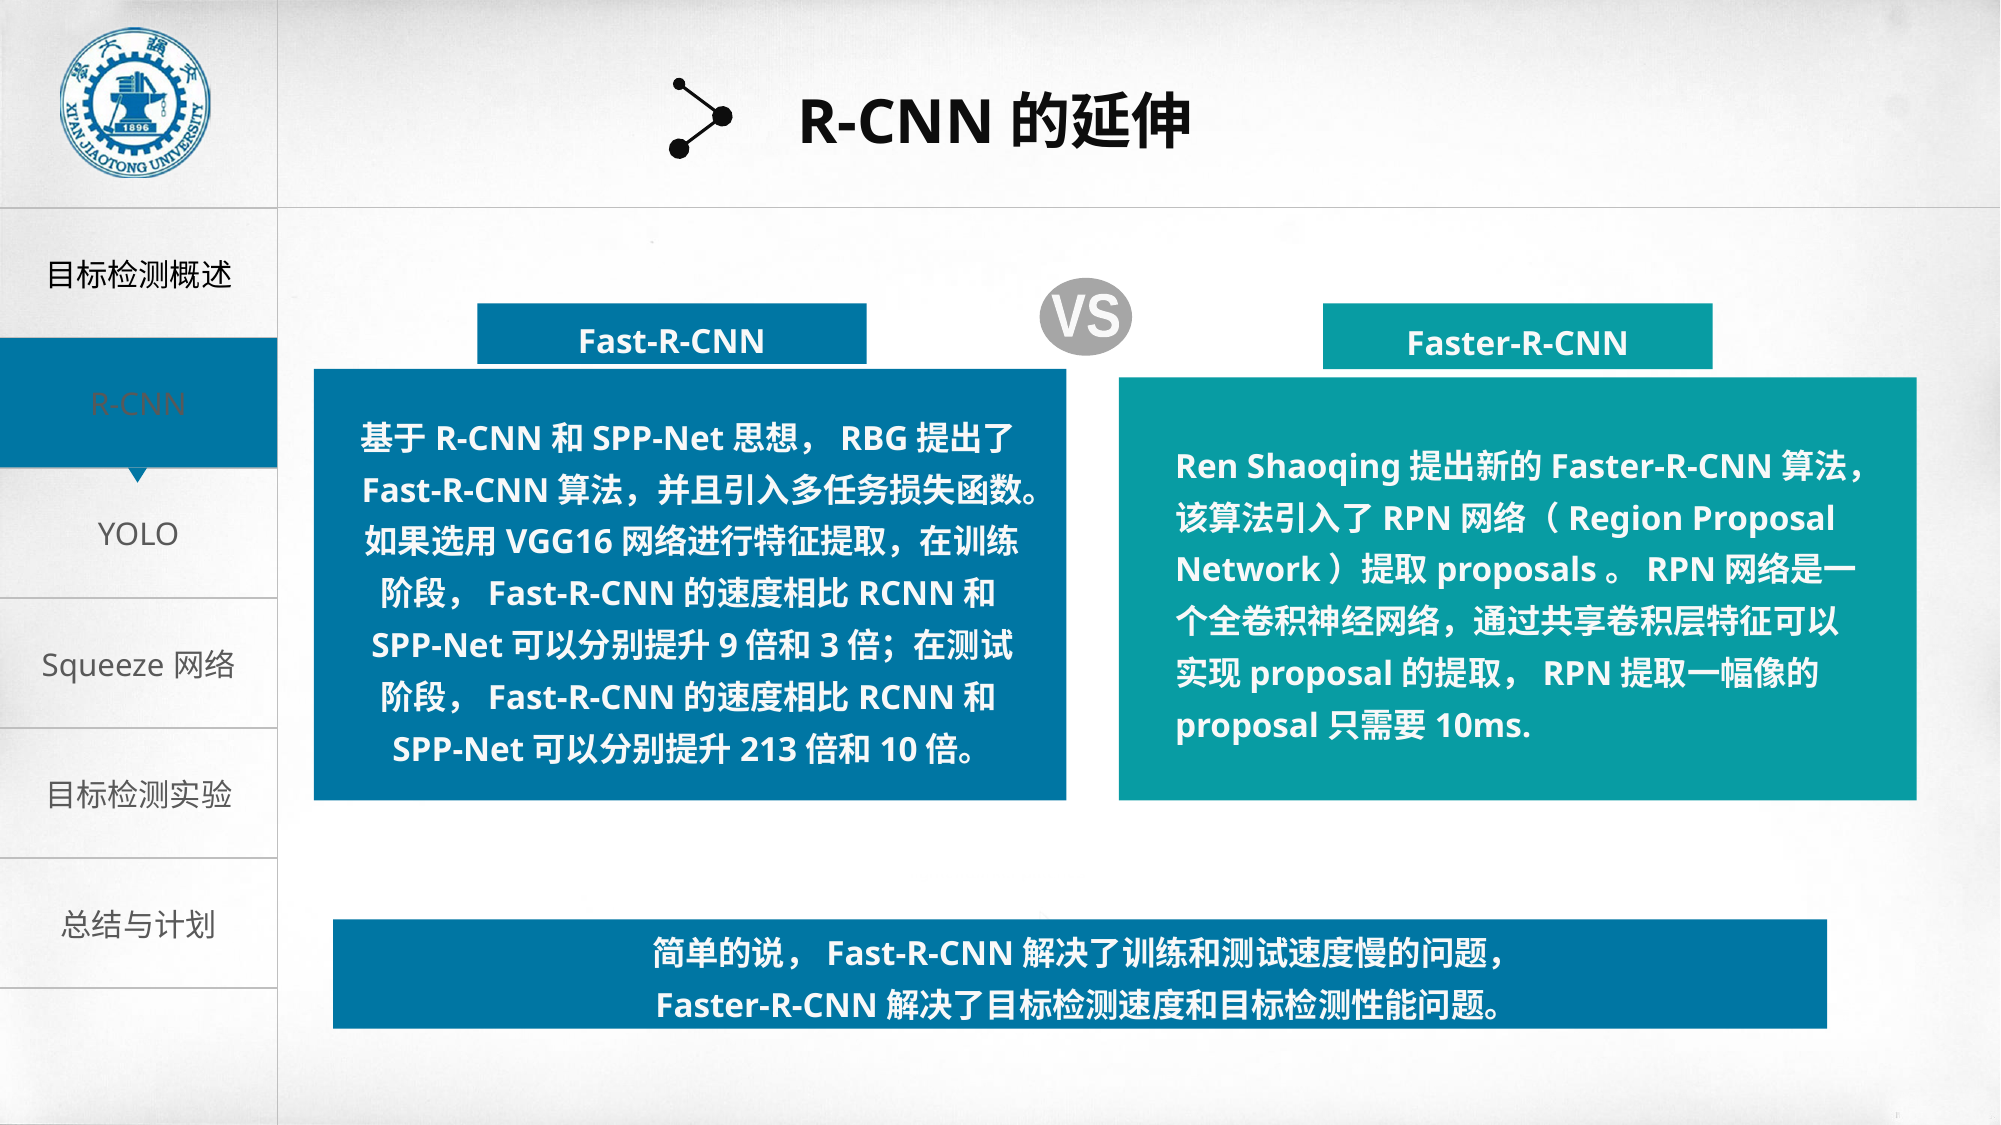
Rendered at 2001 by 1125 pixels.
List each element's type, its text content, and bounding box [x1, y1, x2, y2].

text_box [1118, 377, 1917, 801]
text_box [313, 368, 1067, 801]
text_box Fast-R-CNN [477, 303, 867, 364]
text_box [1039, 277, 1133, 356]
picture [60, 27, 211, 178]
text_box R-CNN的延伸 [782, 74, 1208, 164]
text_box [332, 918, 1828, 1030]
text_box Faster-R-CNN [1323, 303, 1713, 370]
text_box 基于R-CNN和SPP-Net思想，RBG提出了Fast-R-CNN算法，并且引入多任务损失函数。如果选用VGG16网络进行特征提取，在训练阶段，Fast-R-CNN的速度相比RCNN和SPP-Net可以分别提升9倍和3倍；在测试阶段，Fast-R-CNN的速度相比RCNN和SPP-Net可以分别提升213倍和10倍。 [344, 397, 1040, 776]
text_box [679, 83, 723, 149]
text_box Ren Shaoqing提出新的Faster-R-CNN算法，该算法引入了RPN网络（Region Proposal Network）提取proposals。RPN网络是一个全卷积神经网络，通过共享卷积层特征可以实现proposal的提取，RPN提取一幅像的proposal只需要10ms. [1160, 425, 1883, 752]
text_box 简单的说，Fast-R-CNN解决了训练和测试速度慢的问题， Faster-R-CNN解决了目标检测速度和目标检测性能问题。 [363, 916, 1810, 1028]
